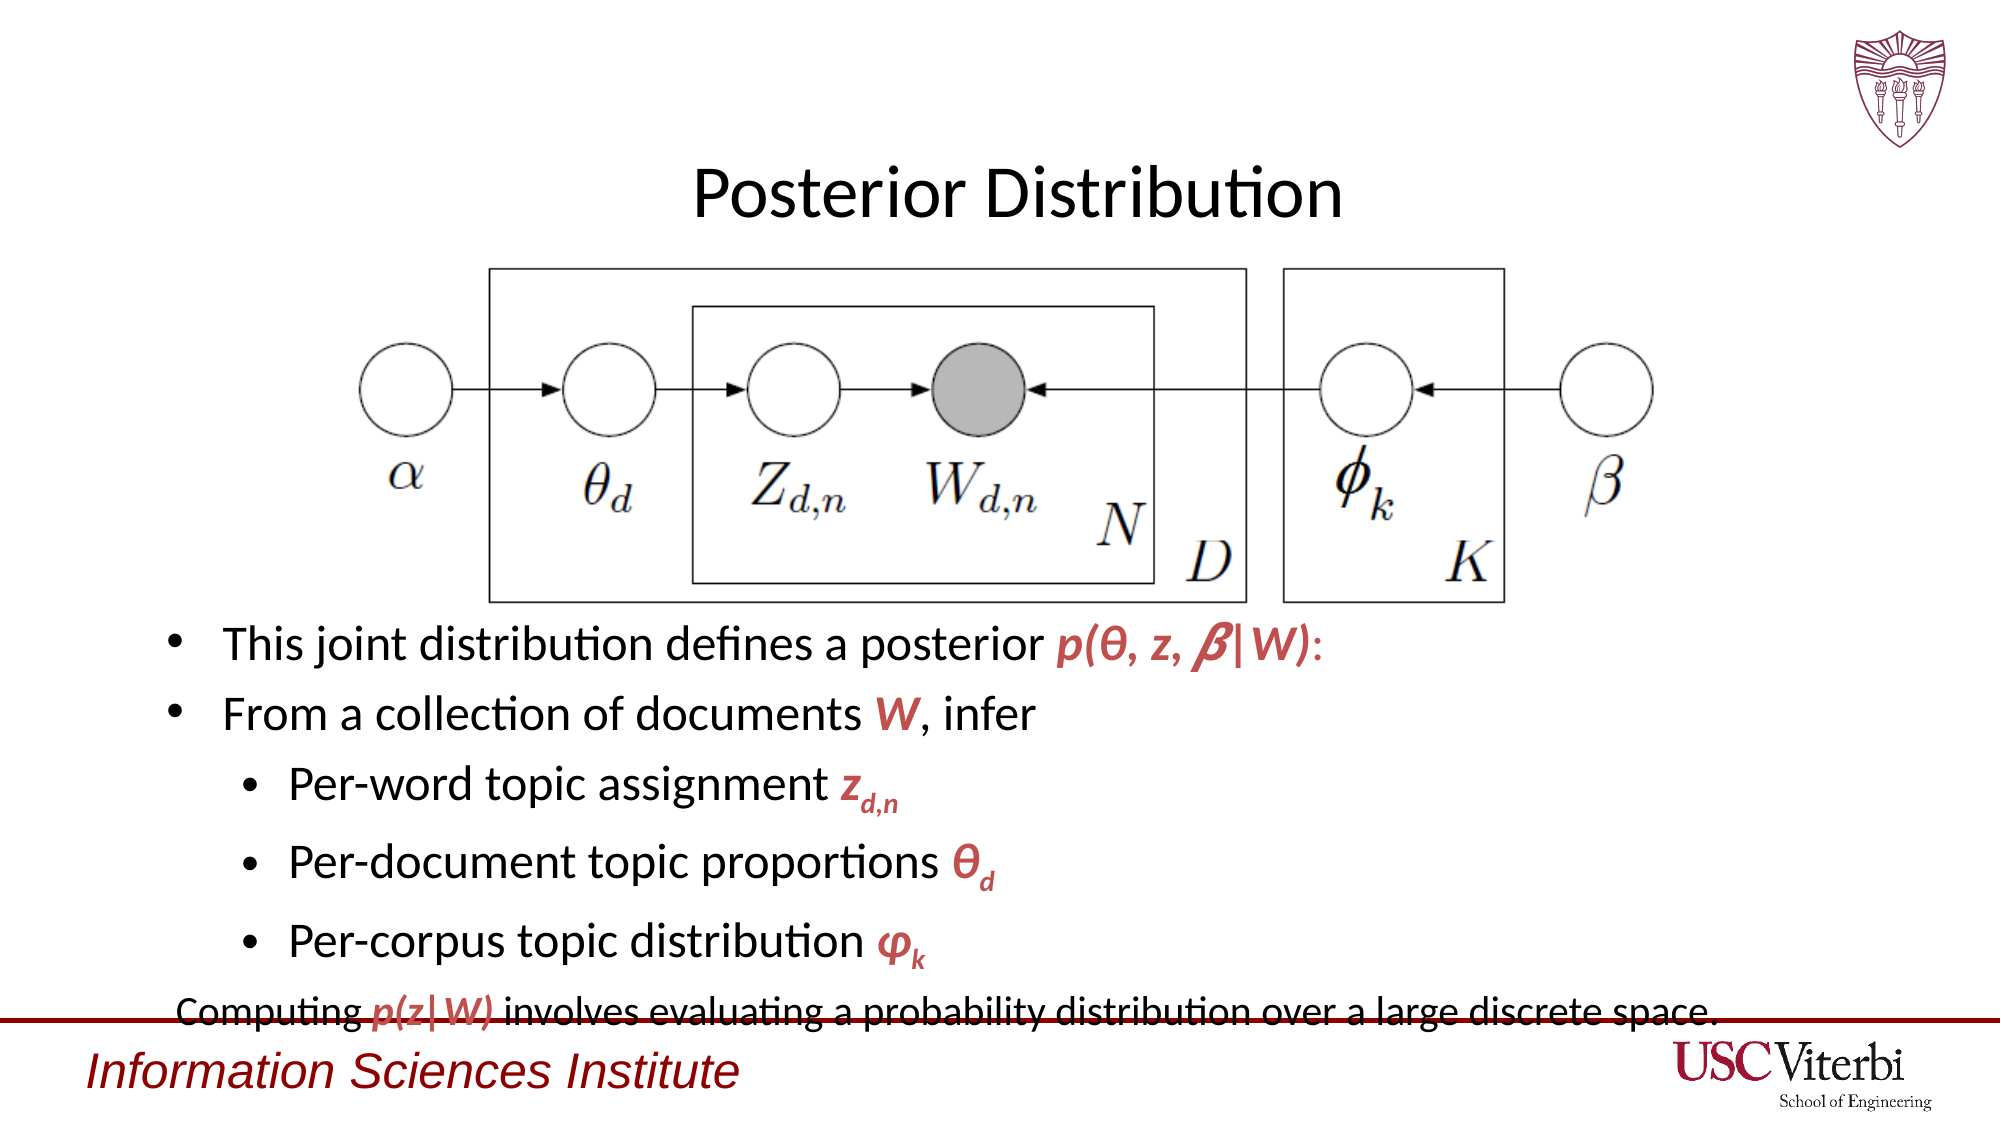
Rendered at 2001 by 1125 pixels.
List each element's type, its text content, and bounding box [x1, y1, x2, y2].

picture [353, 258, 1657, 608]
title Posterior Distribution [381, 148, 1657, 227]
picture [1641, 1027, 1964, 1118]
picture [1824, 13, 1975, 164]
list This joint distribution defines a posterior p(θ, z, β|W): From a collection of documents W, infer Per-word topic assignment zd,n Per-document topic proportions θd Per-corpus topic distribution φk Computing p(z|W) involves evaluating a probability distribution over a large discrete space. [151, 603, 1926, 1032]
